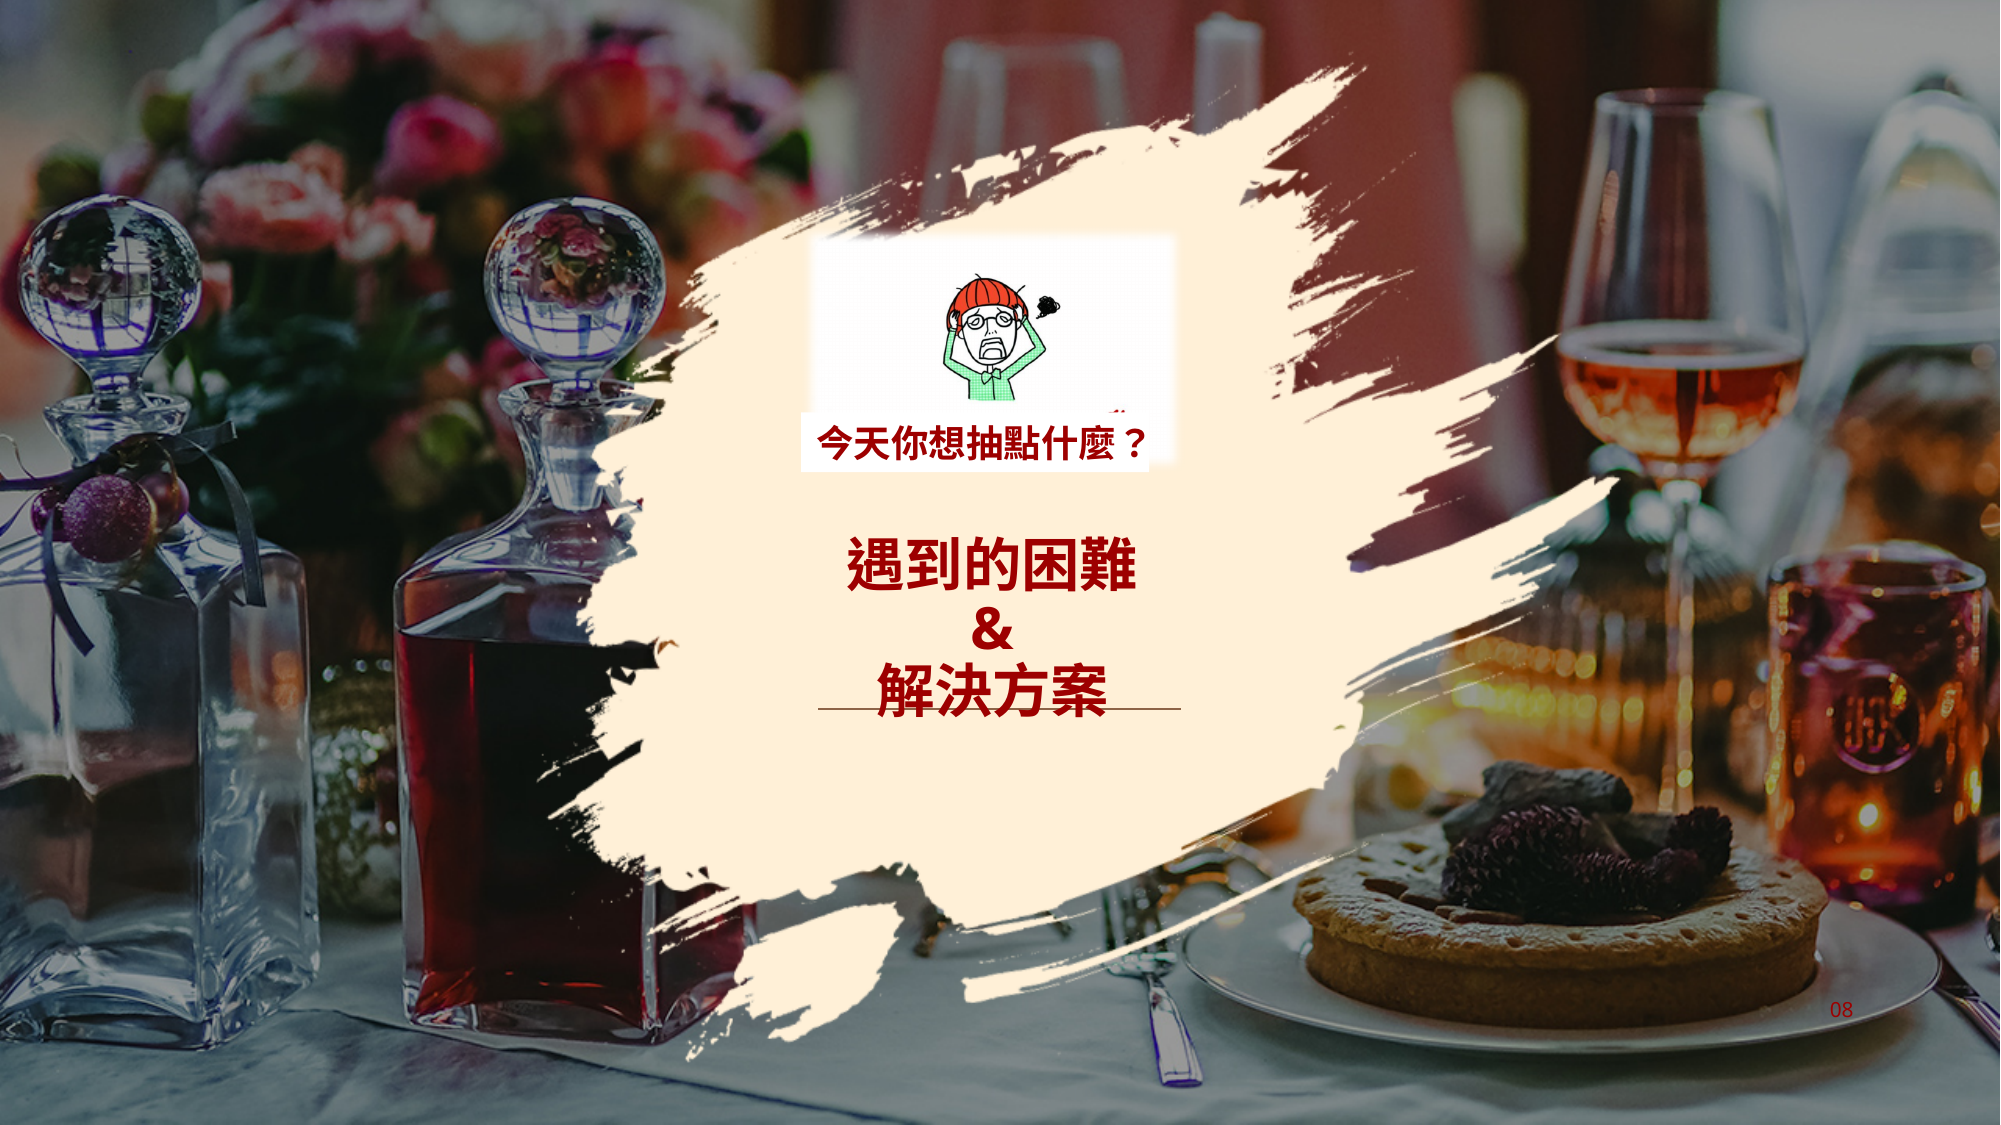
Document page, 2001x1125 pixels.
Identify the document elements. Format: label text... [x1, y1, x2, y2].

title 遇到的困難 & 解決方案 [601, 551, 1384, 733]
slide_number 08 [1811, 980, 1872, 1041]
picture [0, 0, 2000, 1125]
